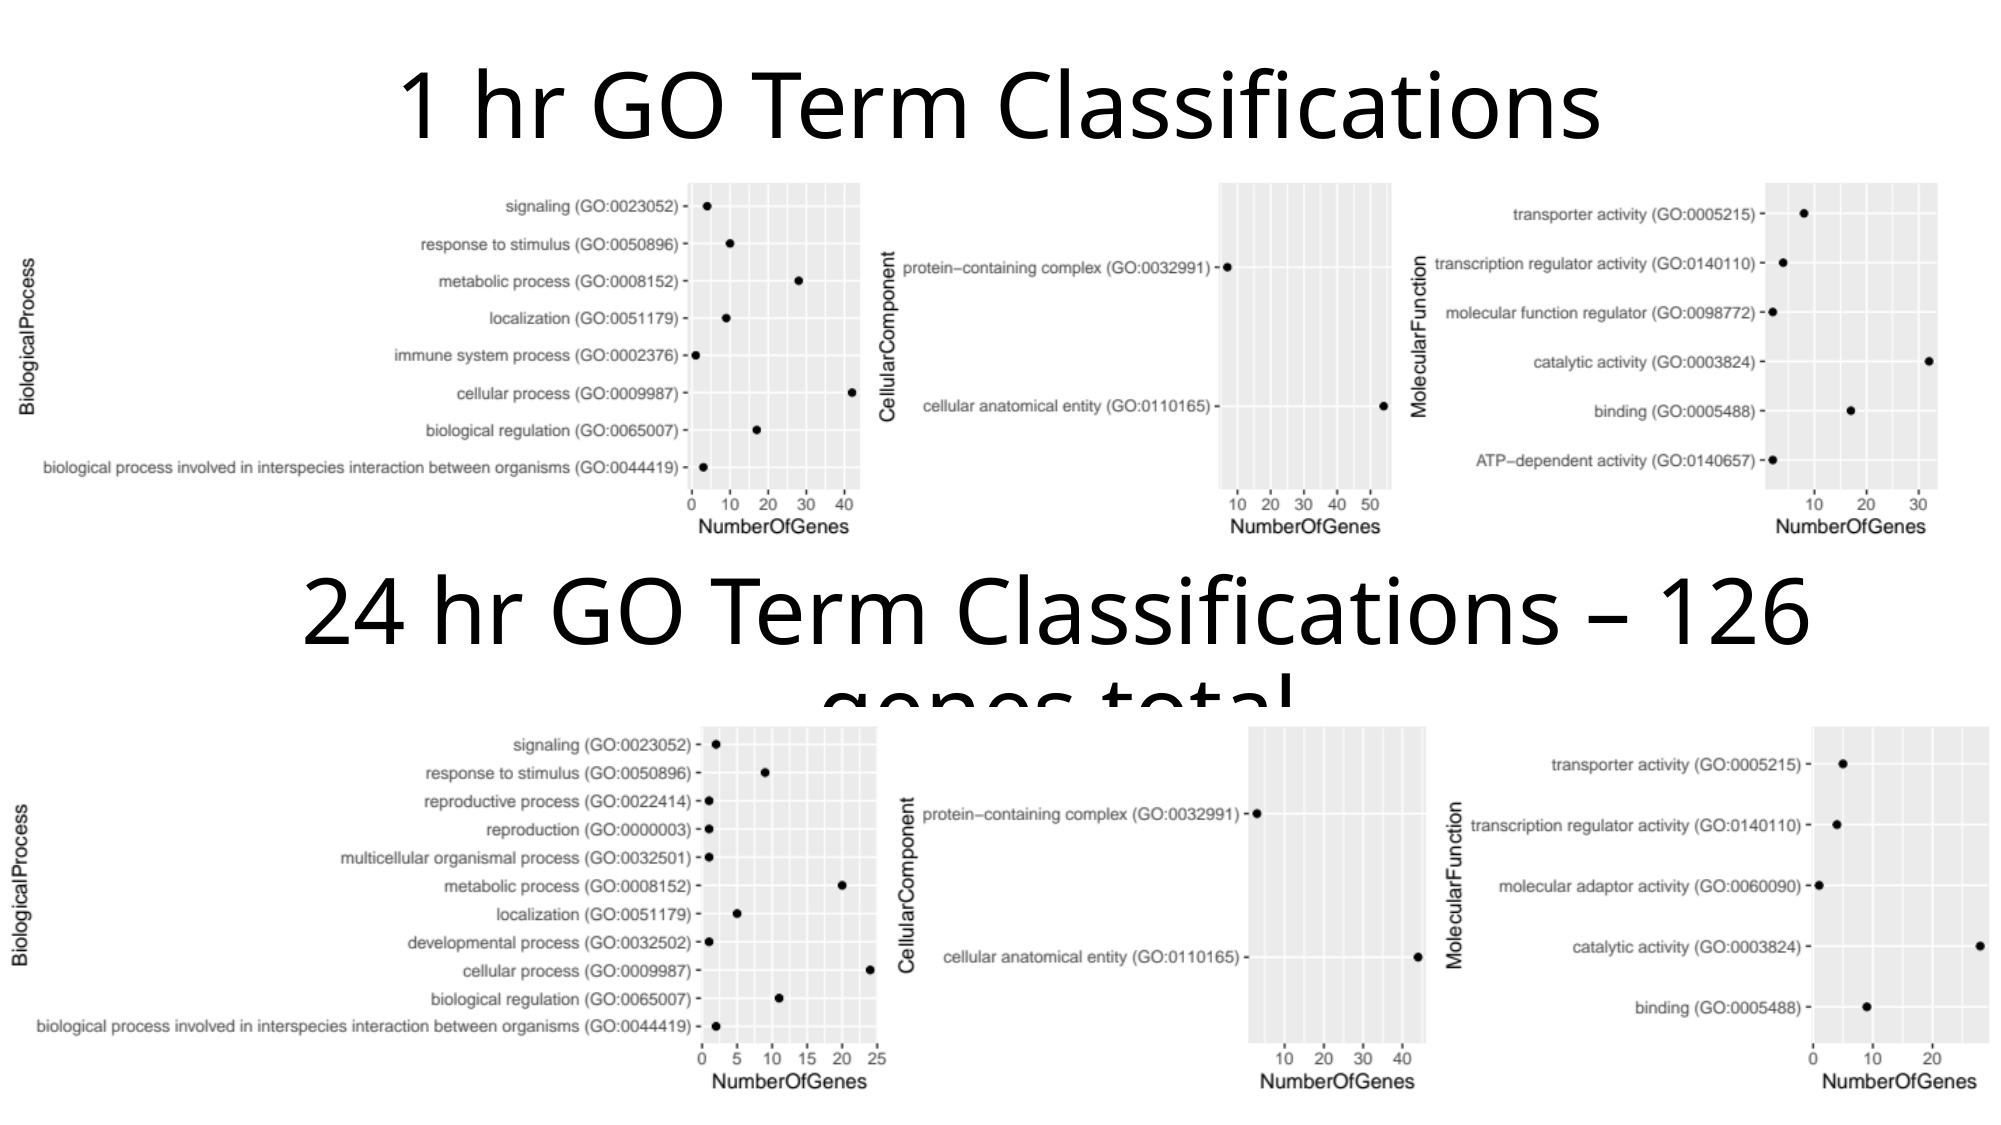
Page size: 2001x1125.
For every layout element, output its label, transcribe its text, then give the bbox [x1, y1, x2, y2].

text_box 24 hr GO Term Classifications – 126 genes total [162, 556, 1954, 707]
picture [0, 707, 2000, 1111]
title 1 hr GO Term Classifications [137, 0, 1863, 164]
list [0, 164, 1954, 556]
